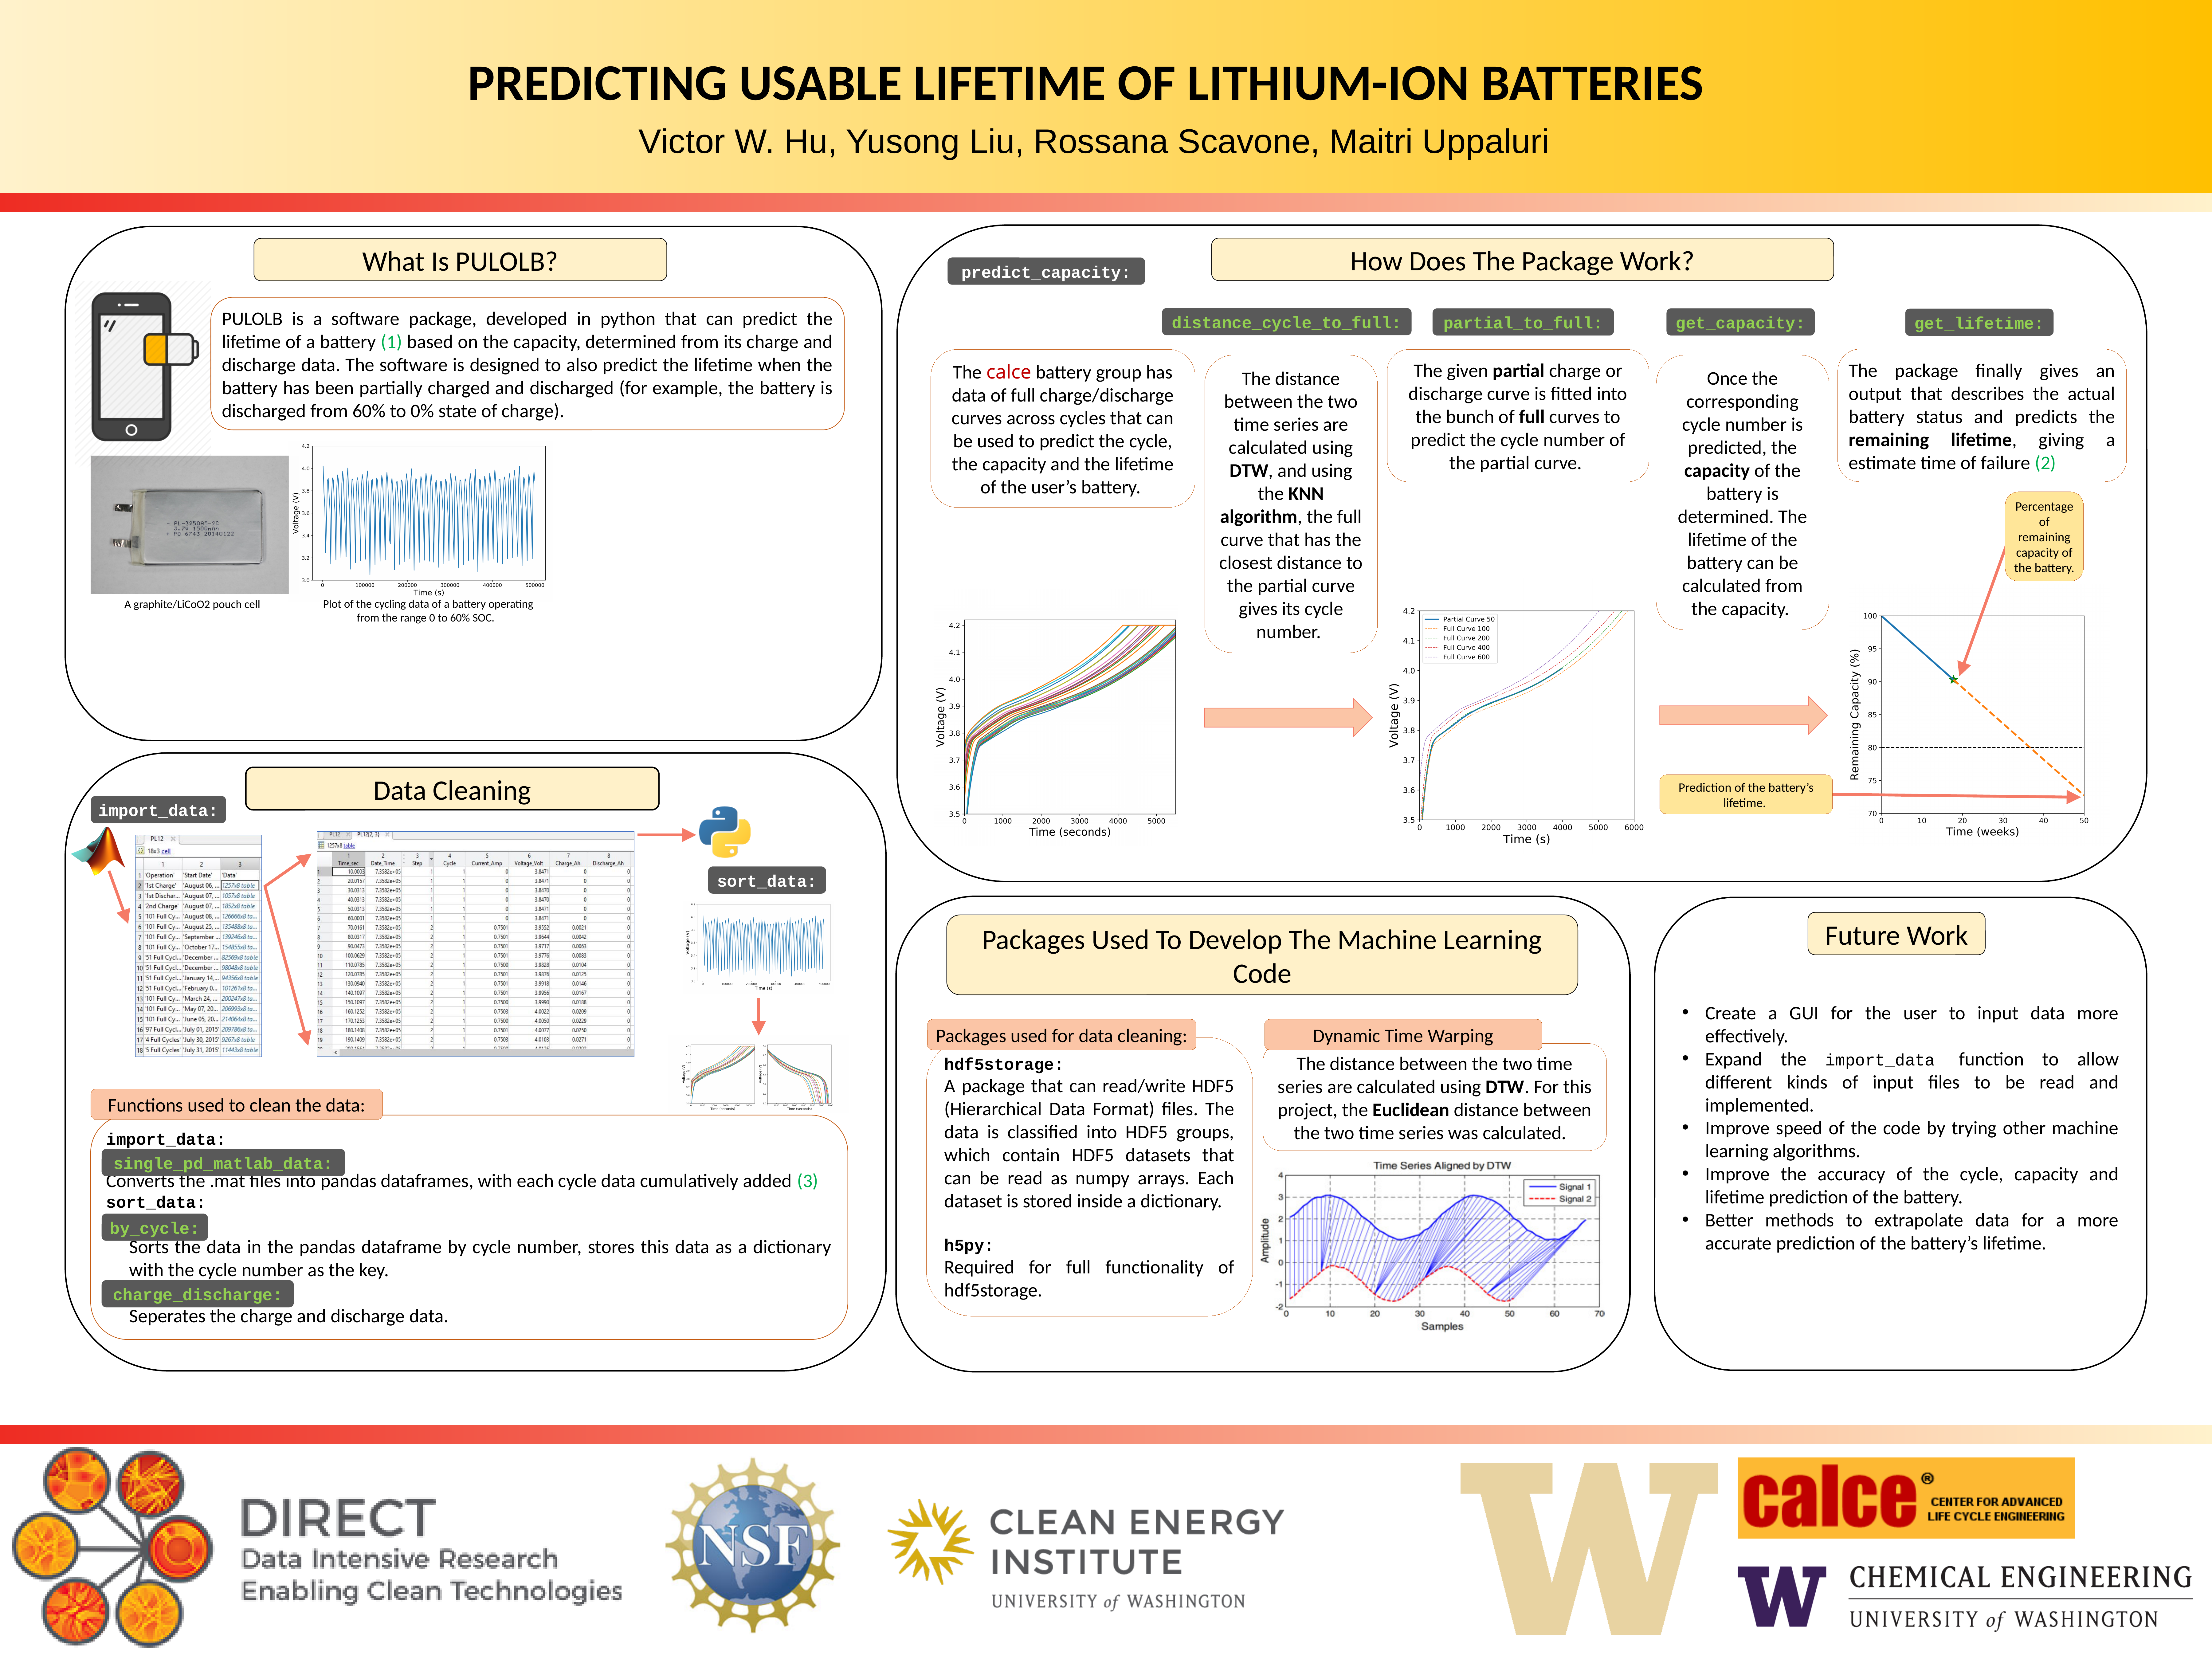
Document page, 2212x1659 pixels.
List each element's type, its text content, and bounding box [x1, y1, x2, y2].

text_box PULOLB is a software package, developed in python that can predict the lifetime of a battery (1) based on the capacity, determined from its charge and discharge data. The software is designed to also predict the lifetime when the battery has been partially charged and discharged (for example, the battery is discharged from 60% to 0% state of charge). [211, 297, 845, 430]
text_box by_cycle: [101, 1214, 208, 1241]
text_box The package finally gives an output that describes the actual battery status and predicts the remaining lifetime, giving a estimate time of failure (2) [1837, 349, 2127, 482]
picture [668, 1035, 849, 1113]
text_box How Does The Package Work? [1211, 238, 1834, 281]
picture [1738, 1457, 2075, 1539]
text_box [1204, 698, 1373, 738]
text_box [265, 887, 308, 1046]
text_box Future Work [1807, 912, 1986, 955]
text_box [896, 896, 1630, 1372]
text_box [264, 853, 312, 887]
text_box get_lifetime: [1905, 308, 2054, 336]
text_box import_data: Converts the .mat files into pandas dataframes, with each cycle data cumulatively added (3) sort_data: Sorts the data in the pandas dataframe by cycle number, stores this data as a dictionary with the cycle number as the key. Seperates the charge and discharge data. [90, 1115, 848, 1340]
text_box Dynamic Time Warping [1265, 1019, 1542, 1050]
text_box import_data: [91, 796, 226, 823]
text_box The distance between the two time series are calculated using DTW, and using the KNN algorithm, the full curve that has the closest distance to the partial curve gives its cycle number. [1205, 355, 1378, 653]
text_box Predicting usable lifetime of lithium-ion batteries [414, 46, 1759, 112]
text_box hdf5storage: A package that can read/write HDF5 (Hierarchical Data Format) files. The data is classified into HDF5 groups, which contain HDF5 datasets that can be read as numpy arrays. Each dataset is stored inside a dictionary. h5py: Required for full functionality of hdf5storage. [926, 1037, 1253, 1316]
text_box Packages used for data cleaning: [927, 1019, 1196, 1050]
text_box Data Cleaning [245, 767, 659, 810]
picture [886, 1498, 1287, 1615]
text_box [897, 225, 2147, 882]
text_box Create a GUI for the user to input data more effectively. Expand the import_data function to allow different kinds of input files to be read and implemented. Improve speed of the code by trying other machine learning algorithms. Improve the accuracy of the cycle, capacity and lifetime prediction of the battery. Better methods to extrapolate data for a more accurate prediction of the battery’s lifetime. [1654, 897, 2147, 1371]
text_box Percentage of remaining capacity of the battery. [2005, 492, 2084, 581]
picture [71, 826, 125, 876]
picture [317, 831, 635, 1057]
text_box Plot of the cycling data of a battery operating from the range 0 to 60% SOC. [308, 602, 543, 626]
text_box [65, 226, 882, 741]
text_box A graphite/LiCoO2 pouch cell [110, 594, 269, 613]
text_box What Is PULOLB? [253, 238, 667, 281]
picture [699, 806, 751, 858]
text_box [1832, 794, 2081, 797]
picture [1261, 1162, 1605, 1332]
text_box [0, 1425, 2212, 1444]
text_box [65, 752, 886, 1371]
text_box Once the corresponding cycle number is predicted, the capacity of the battery is determined. The lifetime of the battery can be calculated from the capacity. [1656, 355, 1829, 630]
text_box Packages Used To Develop The Machine Learning Code [946, 914, 1579, 995]
picture [934, 589, 1178, 846]
text_box The distance between the two time series are calculated using DTW. For this project, the Euclidean distance between the two time series was calculated. [1263, 1043, 1607, 1151]
picture [0, 1447, 848, 1650]
picture [1385, 578, 1662, 854]
text_box [0, 0, 2212, 193]
picture [75, 281, 553, 602]
text_box charge_discharge: [101, 1280, 294, 1308]
picture [1738, 1566, 2193, 1632]
text_box The calce battery group has data of full charge/discharge curves across cycles that can be used to predict the cycle, the capacity and the lifetime of the user’s battery. [931, 349, 1195, 508]
text_box sort_data: [708, 866, 826, 894]
text_box Prediction of the battery’s lifetime. [1662, 775, 1833, 814]
text_box Functions used to clean the data: [91, 1089, 383, 1120]
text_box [109, 871, 128, 924]
text_box The given partial charge or discharge curve is fitted into the bunch of full curves to predict the cycle number of the partial curve. [1387, 349, 1649, 482]
text_box single_pd_matlab_data: [101, 1149, 345, 1176]
text_box [0, 193, 2212, 212]
text_box distance_cycle_to_full: [1162, 308, 1412, 335]
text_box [1959, 543, 2007, 677]
text_box get_capacity: [1666, 308, 1815, 336]
picture [683, 901, 834, 994]
text_box Victor W. Hu, Yusong Liu, Rossana Scavone, Maitri Uppaluri [634, 116, 1578, 162]
text_box partial_to_full: [1432, 308, 1614, 336]
text_box predict_capacity: [947, 257, 1145, 285]
text_box [1662, 695, 1828, 735]
picture [1461, 1463, 1718, 1635]
picture [135, 835, 262, 1057]
picture [1849, 584, 2110, 846]
